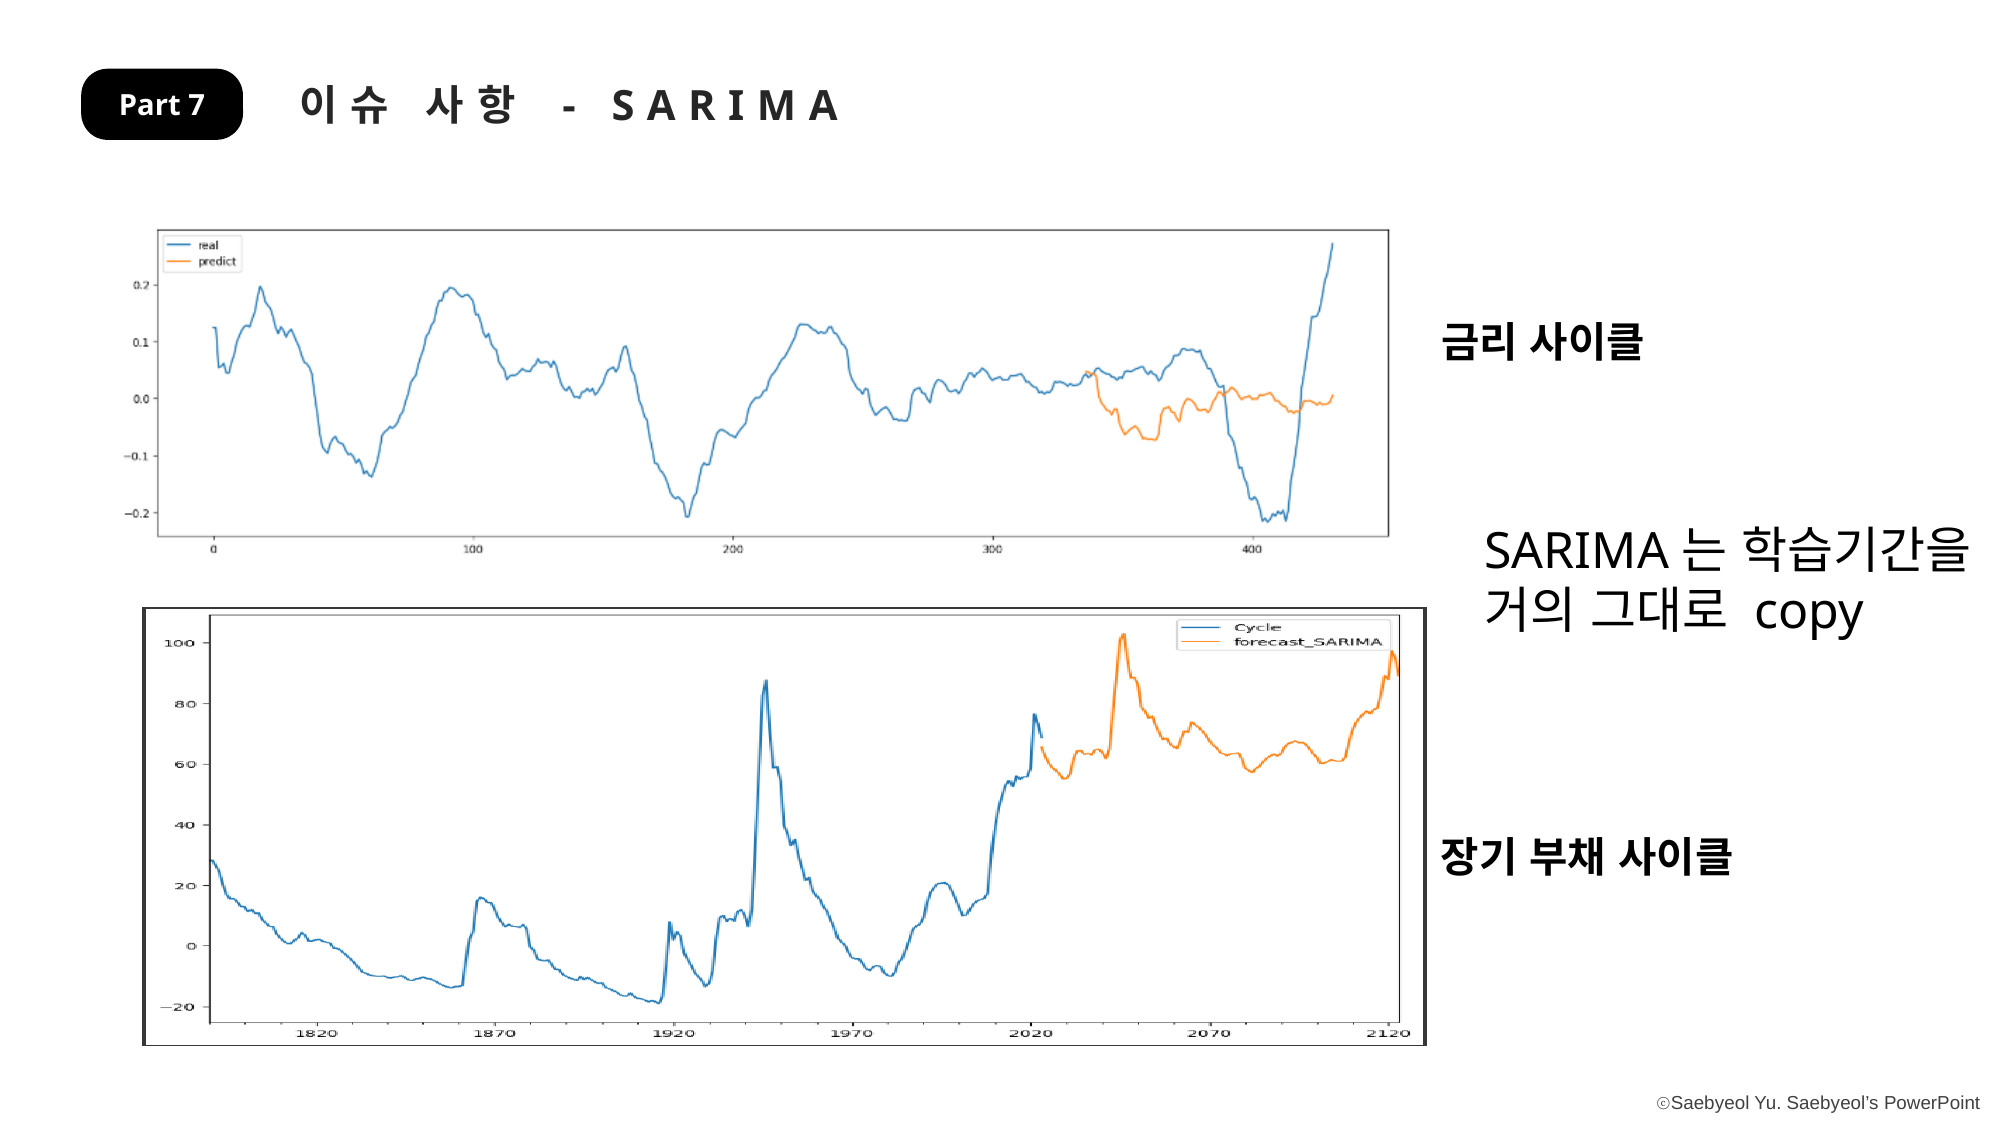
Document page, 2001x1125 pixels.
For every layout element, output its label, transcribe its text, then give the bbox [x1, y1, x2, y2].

text_box Part 7 [104, 79, 221, 129]
picture [142, 607, 1427, 1046]
text_box [80, 67, 245, 141]
picture [110, 224, 1395, 563]
text_box 이슈 사항 - SARIMA [284, 71, 853, 137]
text_box SARIMA는 학습기간을 거의 그대로 copy [1469, 511, 2000, 646]
text_box 금리 사이클 [1426, 307, 1720, 373]
text_box 장기 부채 사이클 [1426, 823, 1885, 889]
